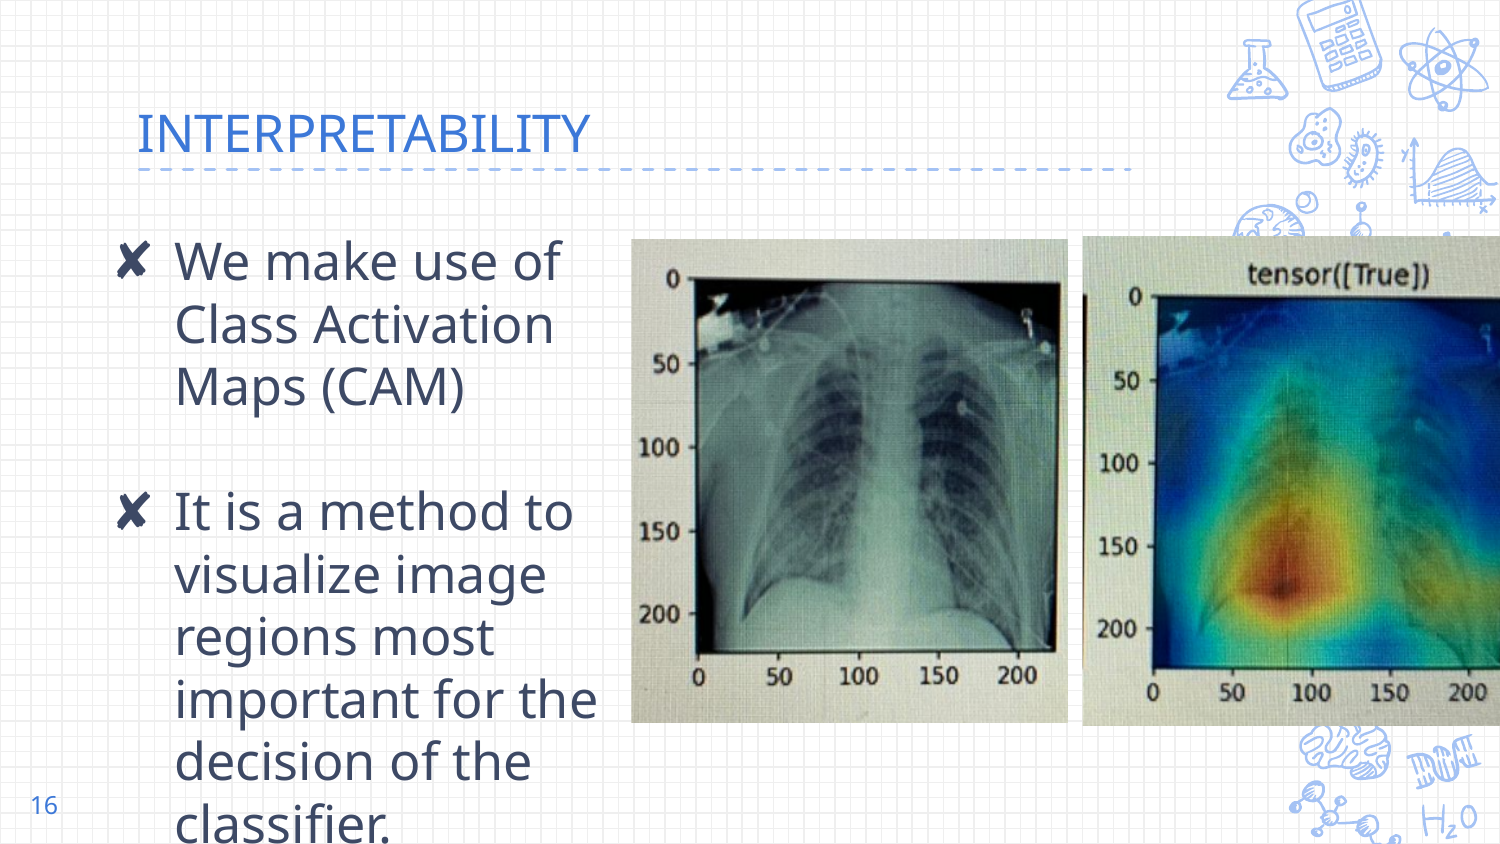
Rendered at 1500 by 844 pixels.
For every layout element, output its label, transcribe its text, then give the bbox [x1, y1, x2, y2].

title INTERPRETABILITY [122, 36, 1130, 178]
picture [607, 236, 1500, 726]
list We make use of Class Activation Maps (CAM) It is a method to visualize image regions most important for the decision of the classifier. [84, 213, 632, 806]
slide_number ‹#› [14, 774, 105, 840]
